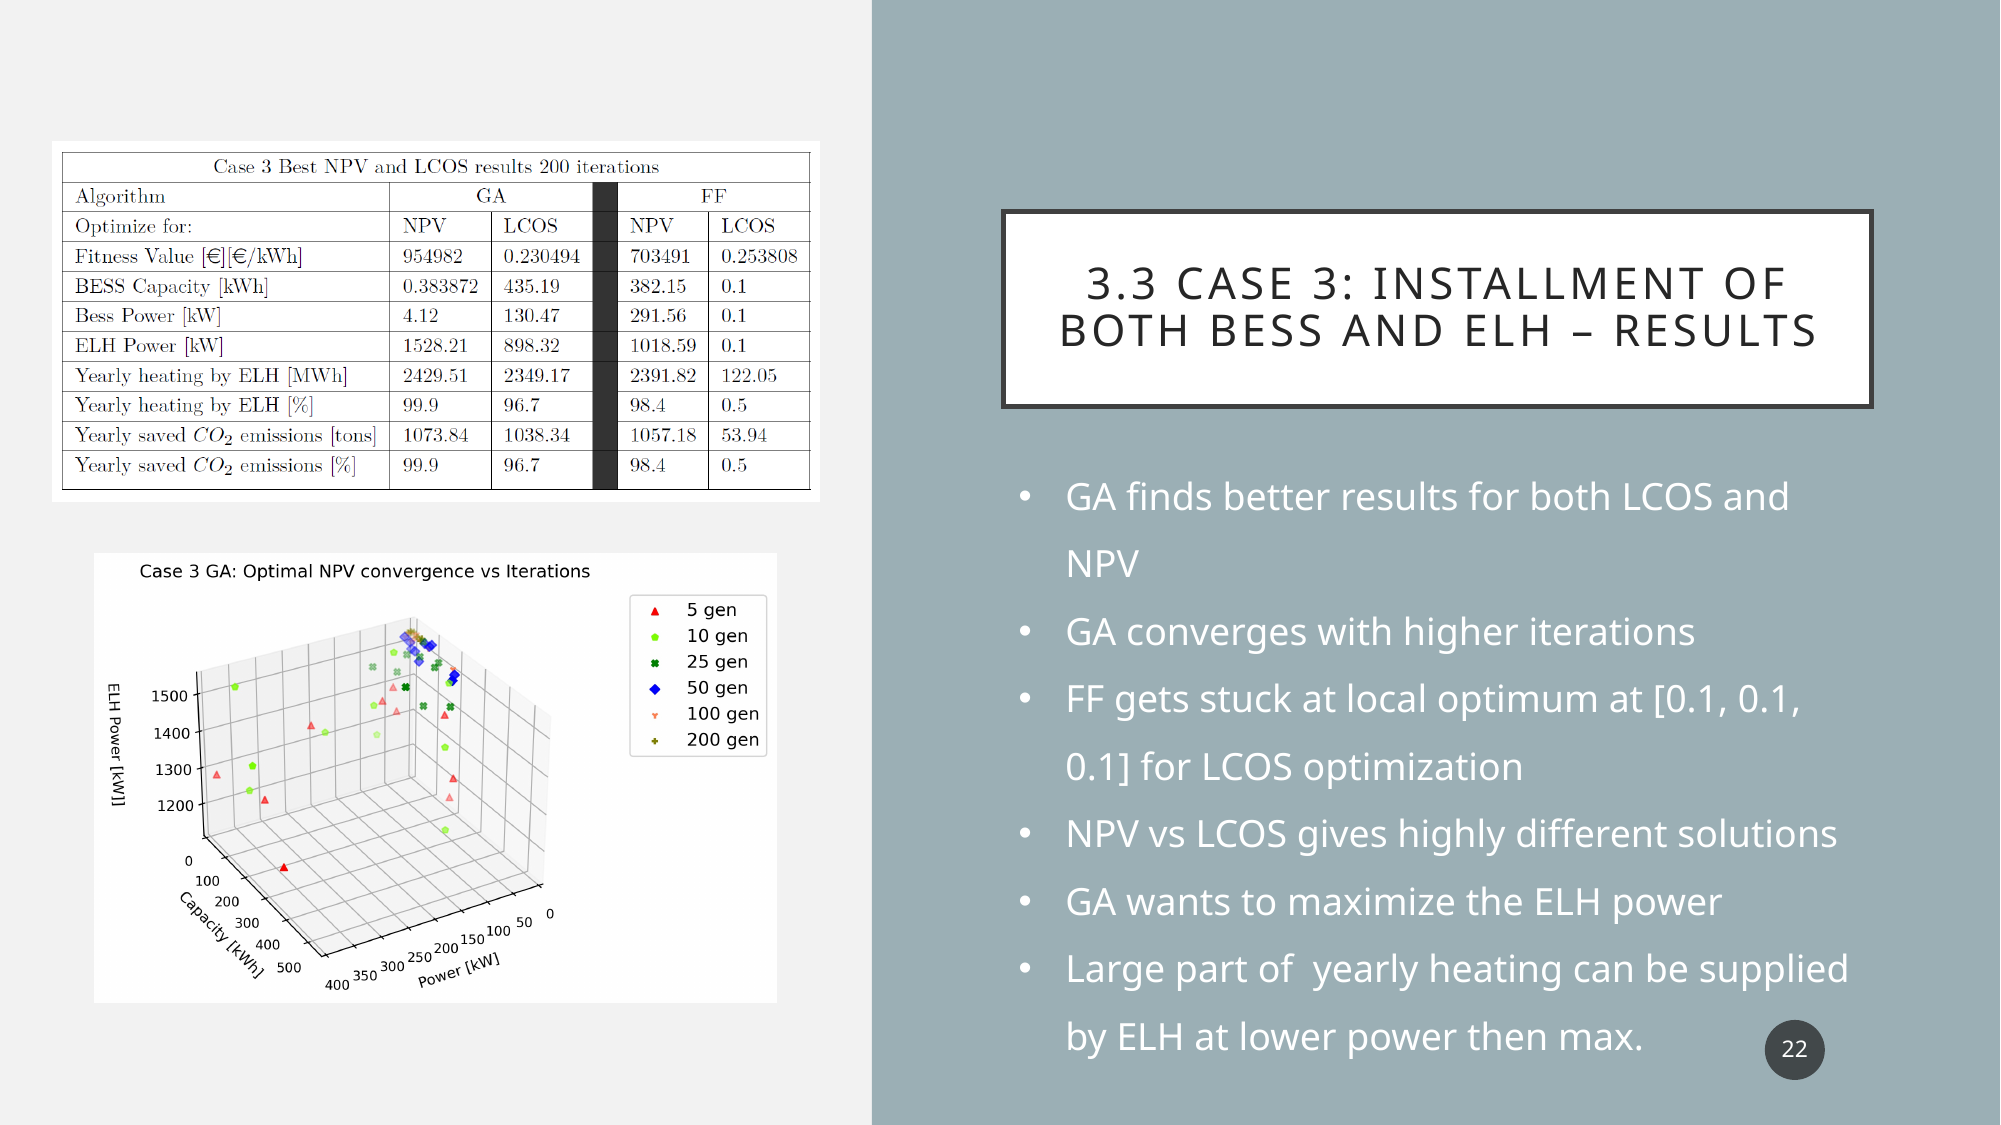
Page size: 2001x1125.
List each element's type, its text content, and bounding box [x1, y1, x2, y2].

picture [94, 553, 778, 1003]
slide_number 22 [1764, 1019, 1825, 1080]
text_box [871, 0, 2000, 1125]
picture [52, 141, 820, 502]
title 3.3 Case 3: Installment of both BESS and ELH – results [1001, 209, 1874, 409]
text_box GA finds better results for both LCOS and NPV GA converges with higher iterations FF gets stuck at local optimum at [0.1, 0.1, 0.1] for LCOS optimization NPV vs LCOS gives highly different solutions GA wants to maximize the ELH power Large part of yearly heating can be supplied by ELH at lower power then max. [1003, 442, 1872, 1065]
